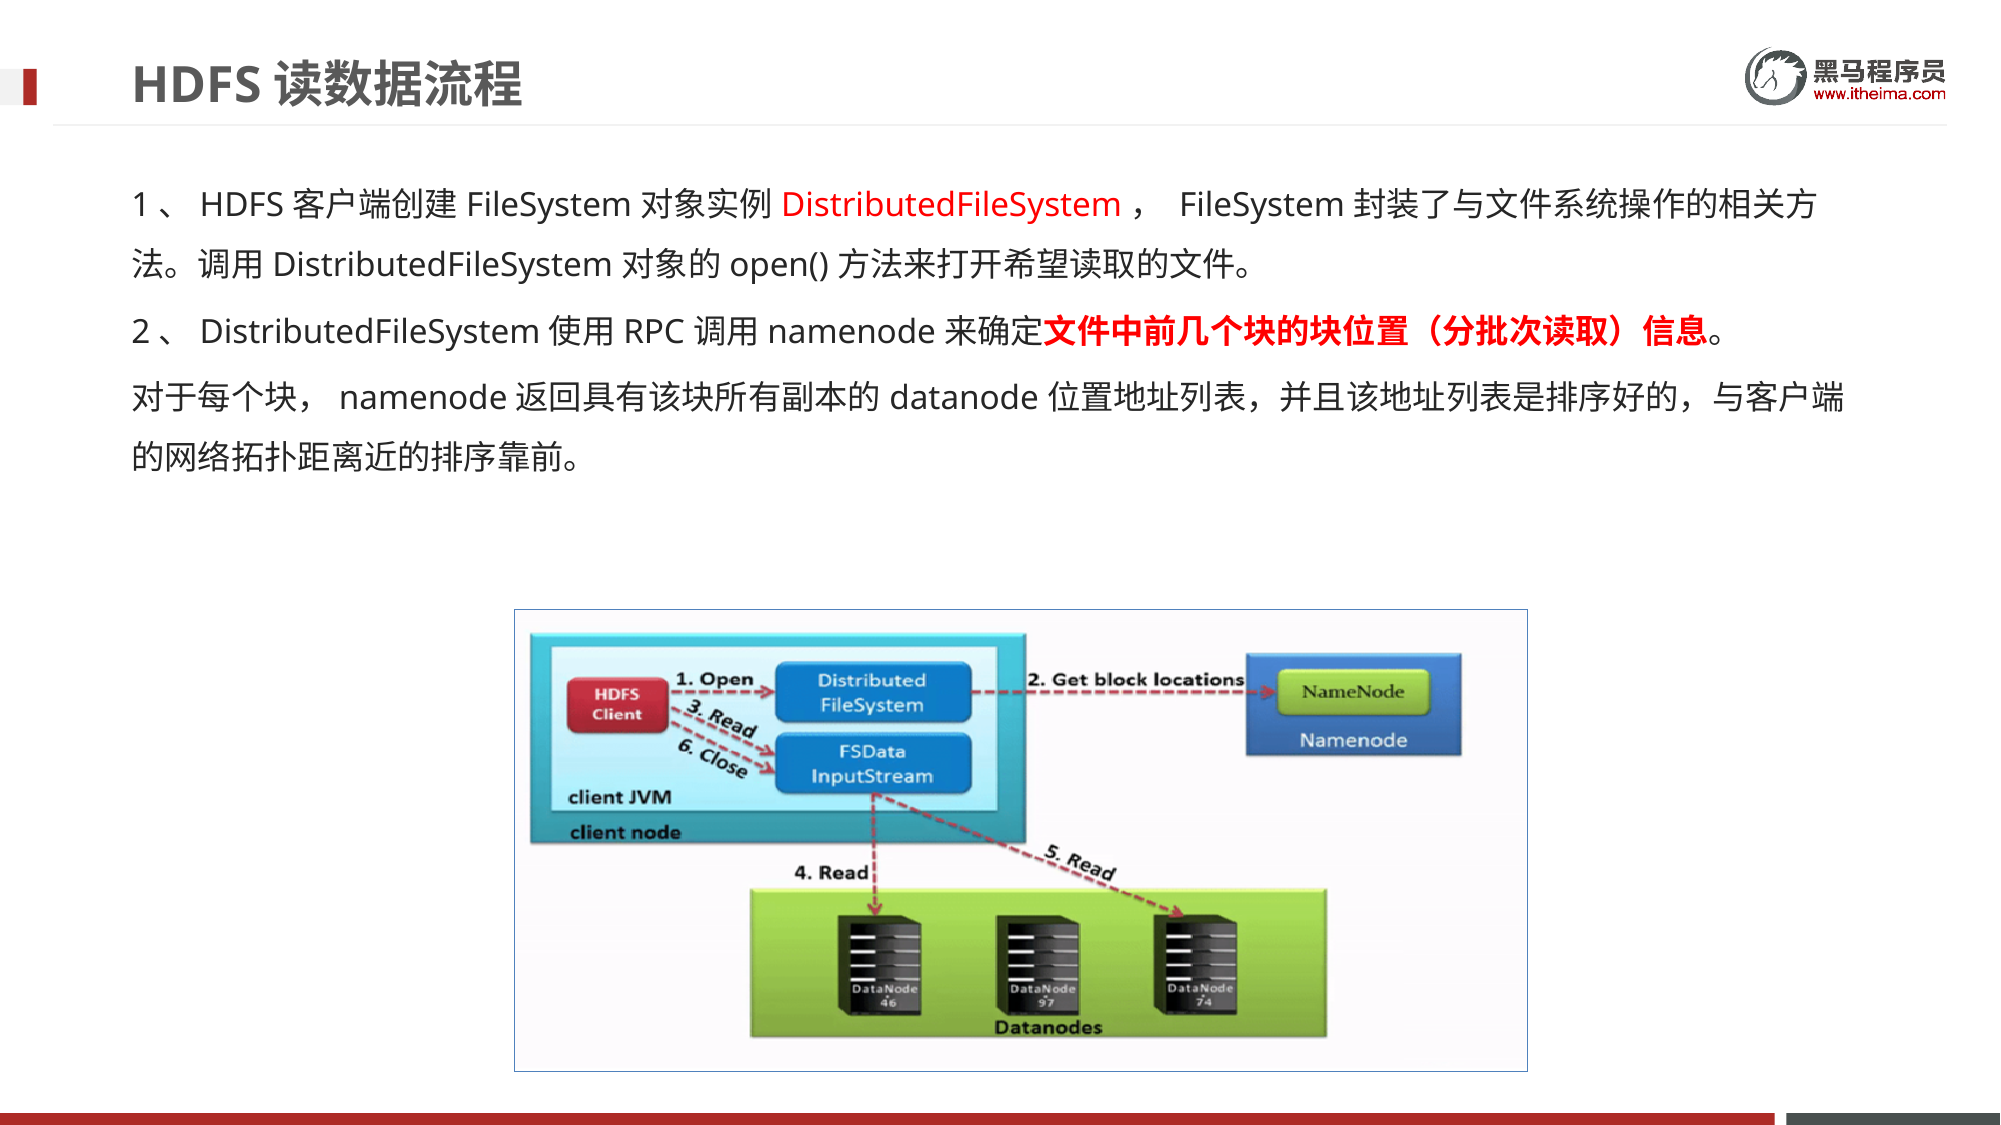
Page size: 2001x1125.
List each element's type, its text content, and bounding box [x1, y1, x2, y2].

list 1、HDFS客户端创建FileSystem对象实例DistributedFileSystem， FileSystem封装了与文件系统操作的相关方法。调用DistributedFileSystem对象的open()方法来打开希望读取的文件。 2、DistributedFileSystem使用RPC调用namenode来确定文件中前几个块的块位置（分批次读取）信息。 对于每个块，namenode返回具有该块所有副本的datanode位置地址列表，并且该地址列表是排序好的，与客户端的网络拓扑距离近的排序靠前。 [116, 155, 1880, 1086]
picture [513, 609, 1528, 1073]
picture [1744, 46, 1946, 106]
title HDFS读数据流程 [116, 40, 1556, 125]
